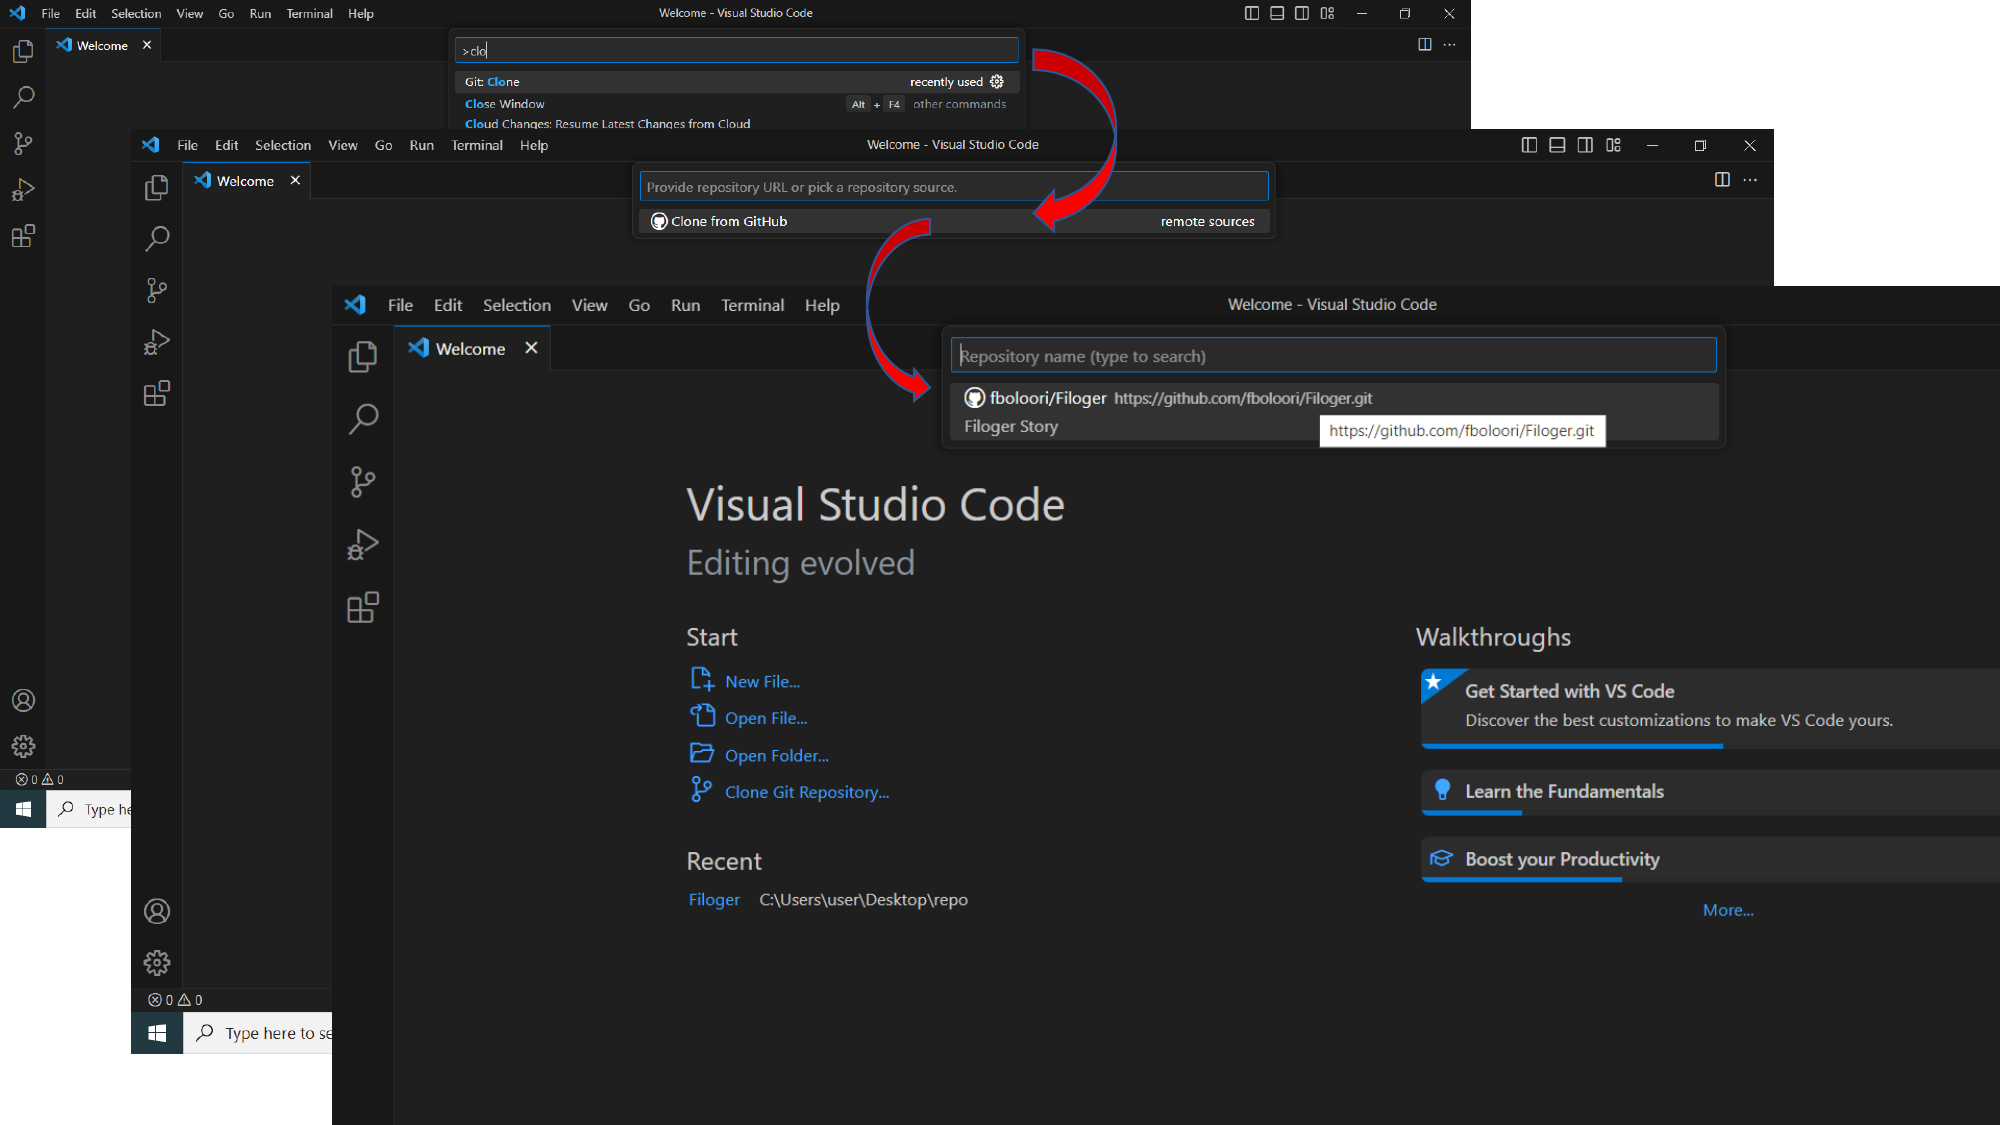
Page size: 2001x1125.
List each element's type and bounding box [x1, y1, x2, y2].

text_box [0, 0, 2000, 1125]
